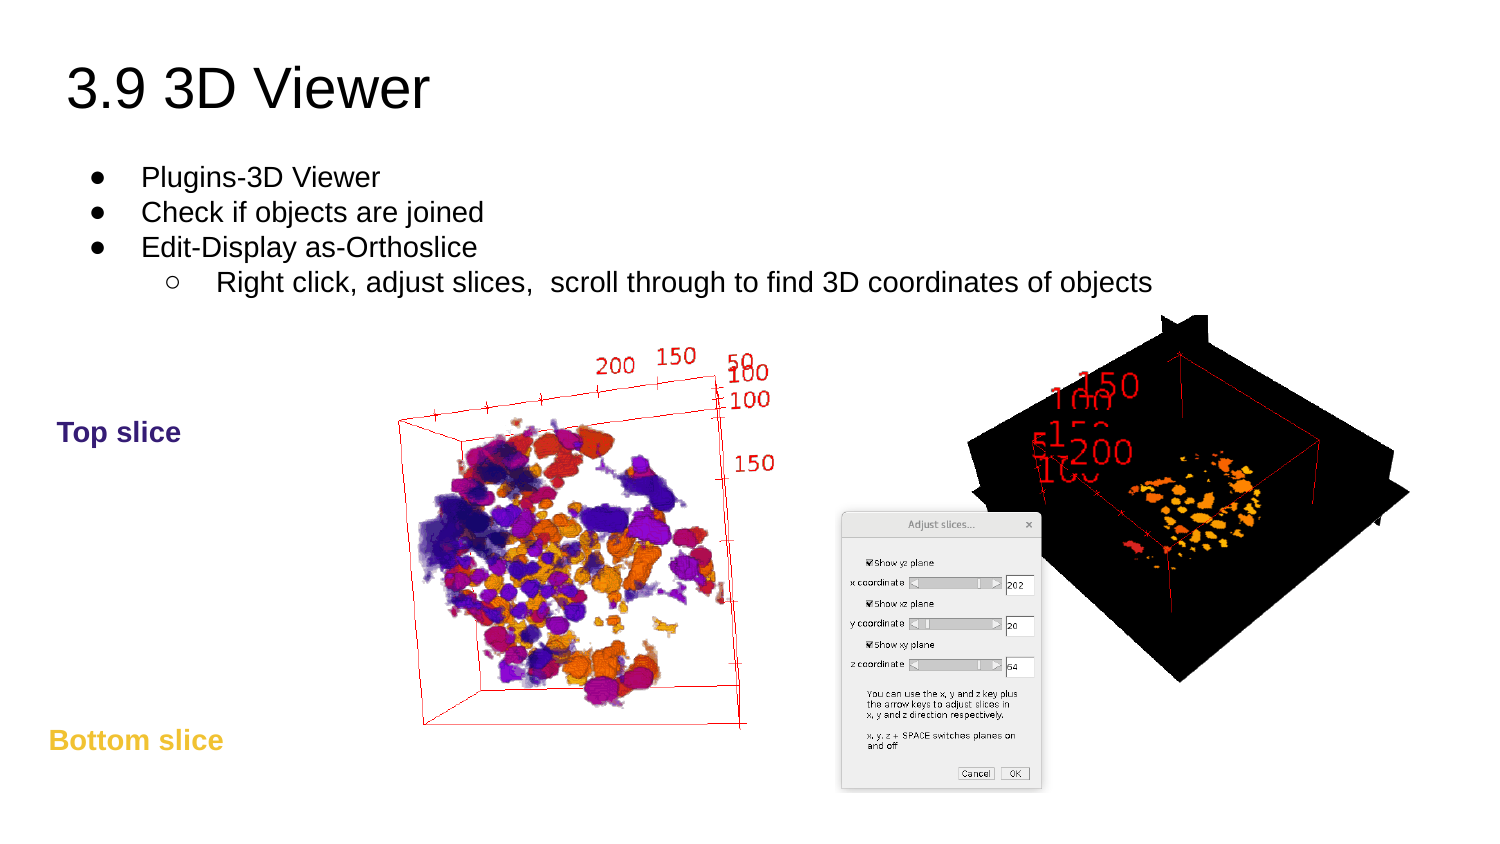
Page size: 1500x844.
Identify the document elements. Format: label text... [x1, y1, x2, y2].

picture [834, 315, 1437, 793]
picture [245, 315, 823, 824]
text_box Bottom slice [33, 706, 240, 776]
text_box Plugins-3D Viewer Check if objects are joined Edit-Display as-Orthoslice Right click, adjust slices, scroll through to find 3D coordinates of objects [51, 143, 1353, 180]
text_box Top slice [41, 398, 215, 468]
title 3.9 3D Viewer [51, 35, 1449, 130]
